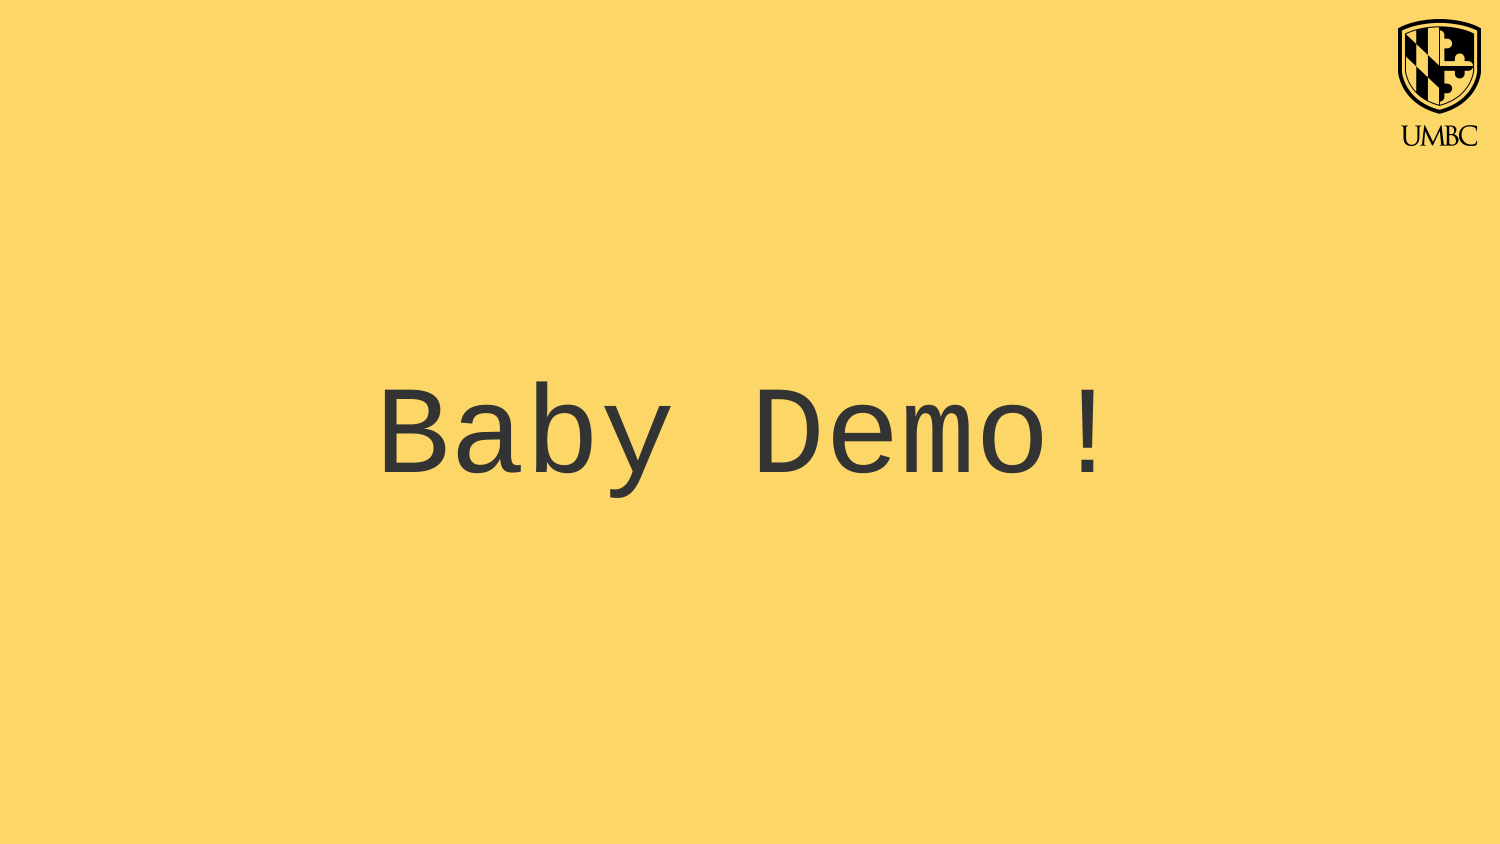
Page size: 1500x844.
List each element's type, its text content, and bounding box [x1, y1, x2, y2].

title Baby Demo! [51, 332, 1449, 512]
picture [1398, 18, 1481, 147]
